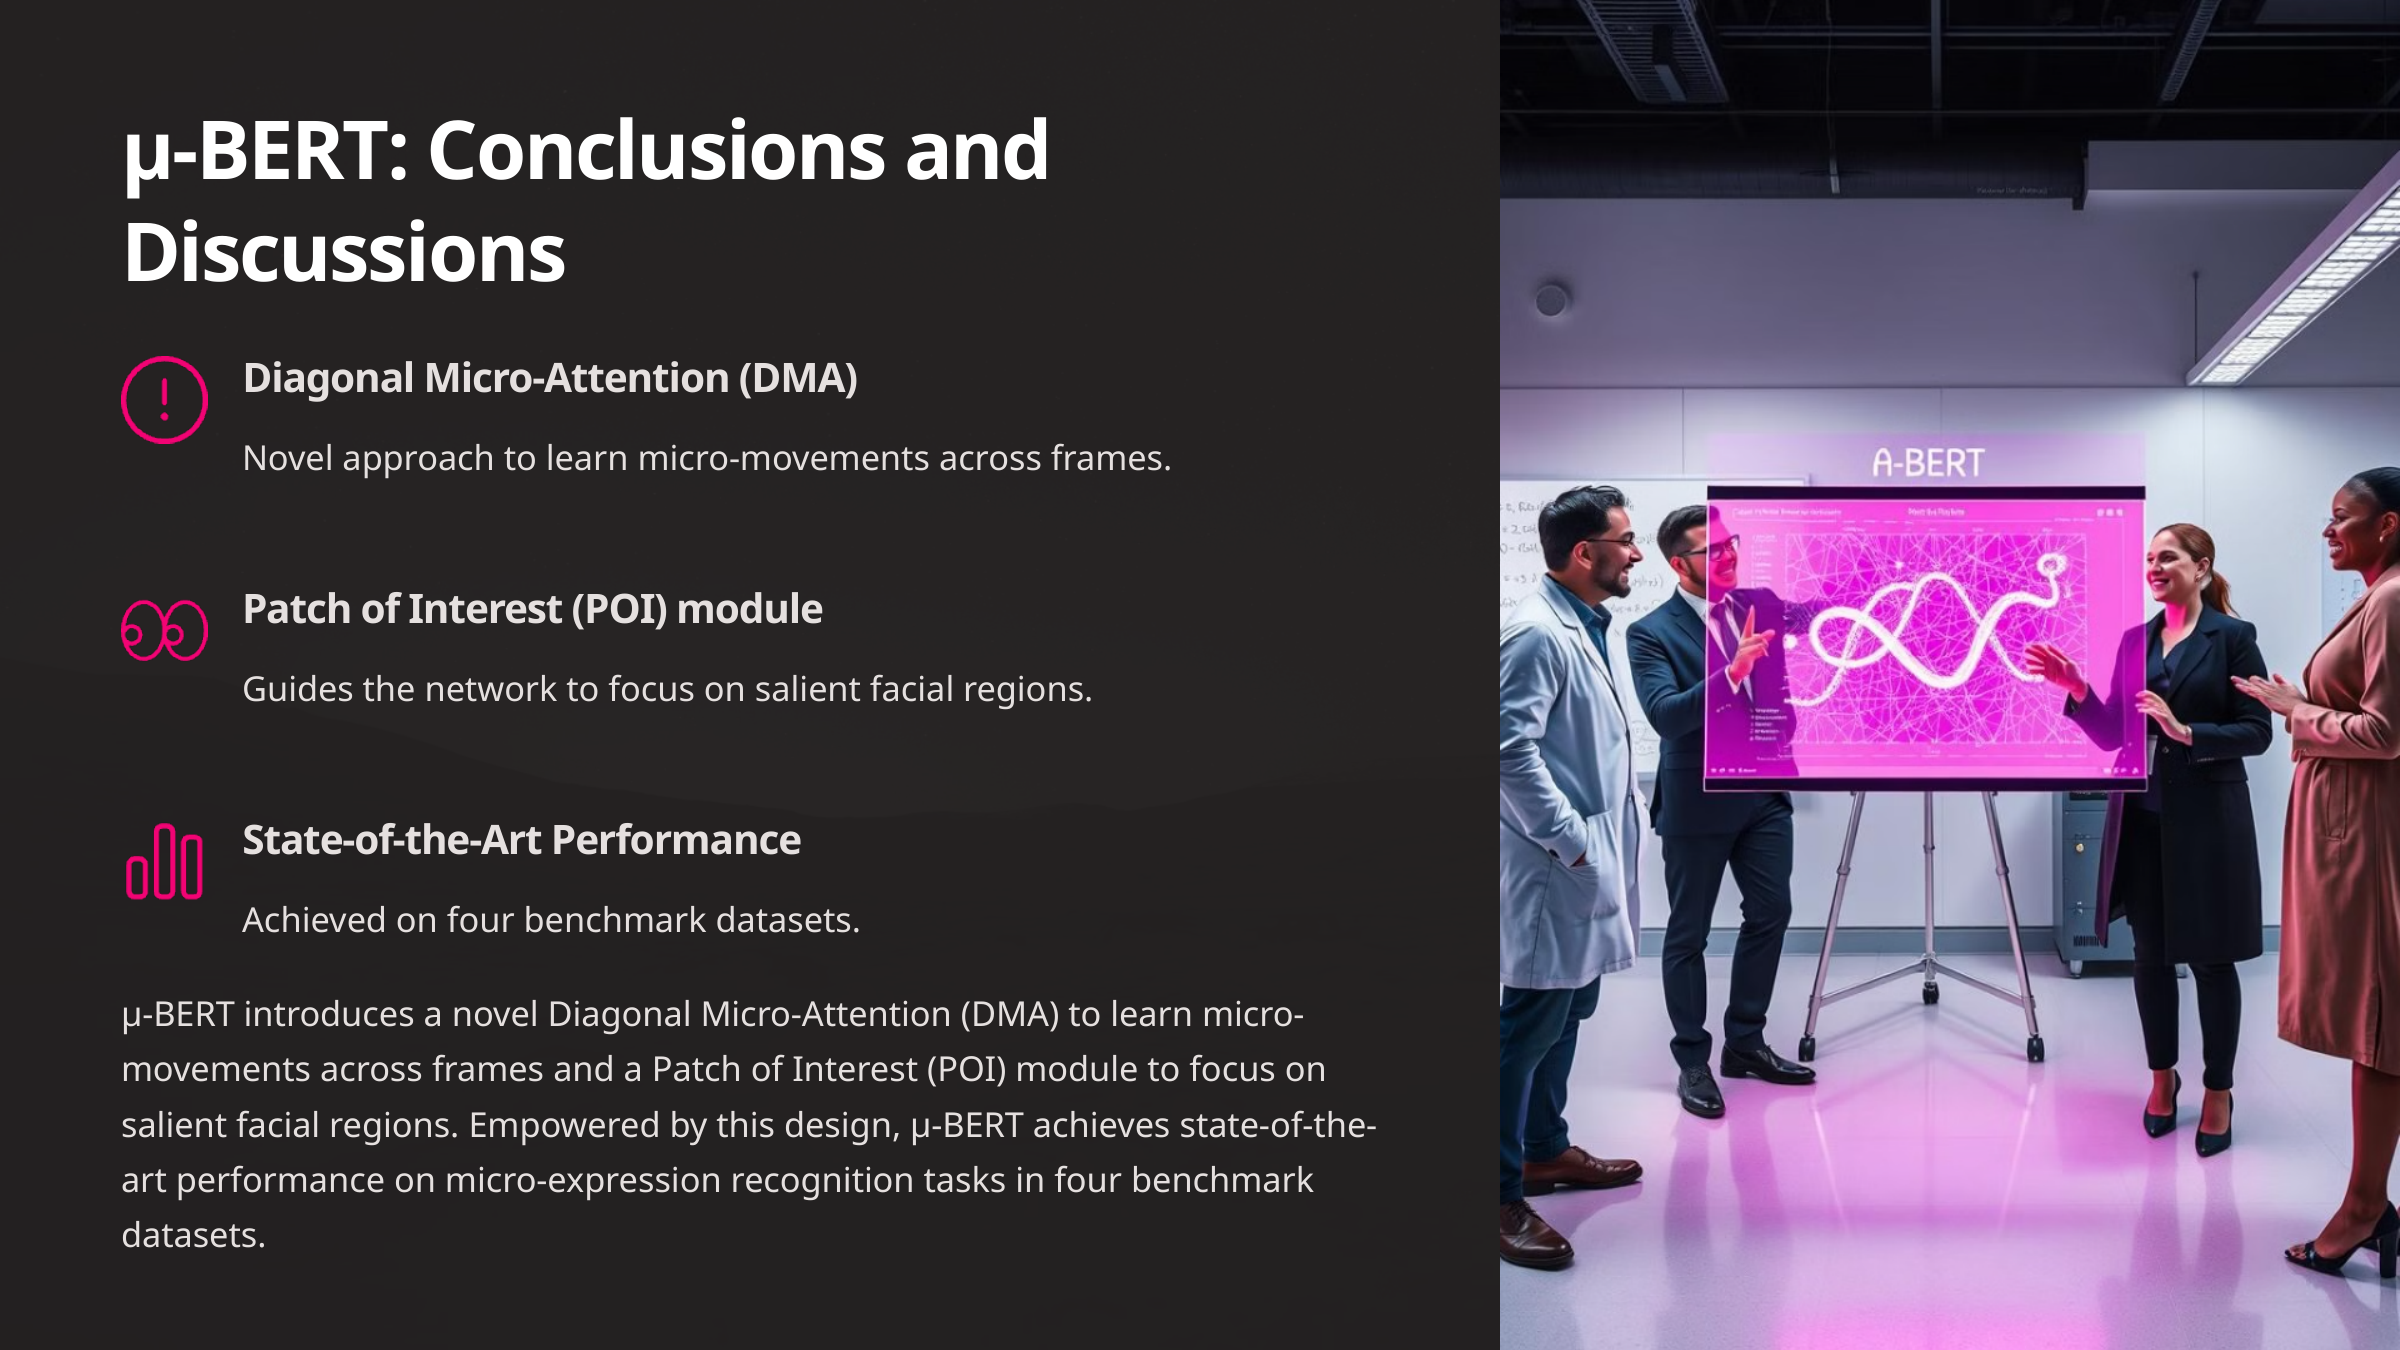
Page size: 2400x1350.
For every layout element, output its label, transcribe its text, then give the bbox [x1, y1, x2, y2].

text_box Guides the network to focus on salient facial regions. [242, 653, 1379, 709]
picture [121, 587, 208, 675]
text_box Diagonal Micro-Attention (DMA) [242, 350, 817, 402]
picture [1499, 0, 2400, 1350]
text_box Achieved on four benchmark datasets. [242, 883, 1379, 940]
text_box Novel approach to learn micro-movements across frames. [242, 422, 1379, 478]
text_box Patch of Interest (POI) module [242, 581, 780, 633]
picture [121, 818, 208, 905]
picture [121, 356, 208, 444]
text_box µ-BERT introduces a novel Diagonal Micro-Attention (DMA) to learn micro-movements across frames and a Patch of Interest (POI) module to focus on salient facial regions. Empowered by this design, µ-BERT achieves state-of-the-art performance on micro-expression recognition tasks in four benchmark datasets. [121, 978, 1379, 1256]
text_box State-of-the-Art Performance [242, 812, 779, 864]
text_box µ-BERT: Conclusions and Discussions [121, 95, 1379, 299]
